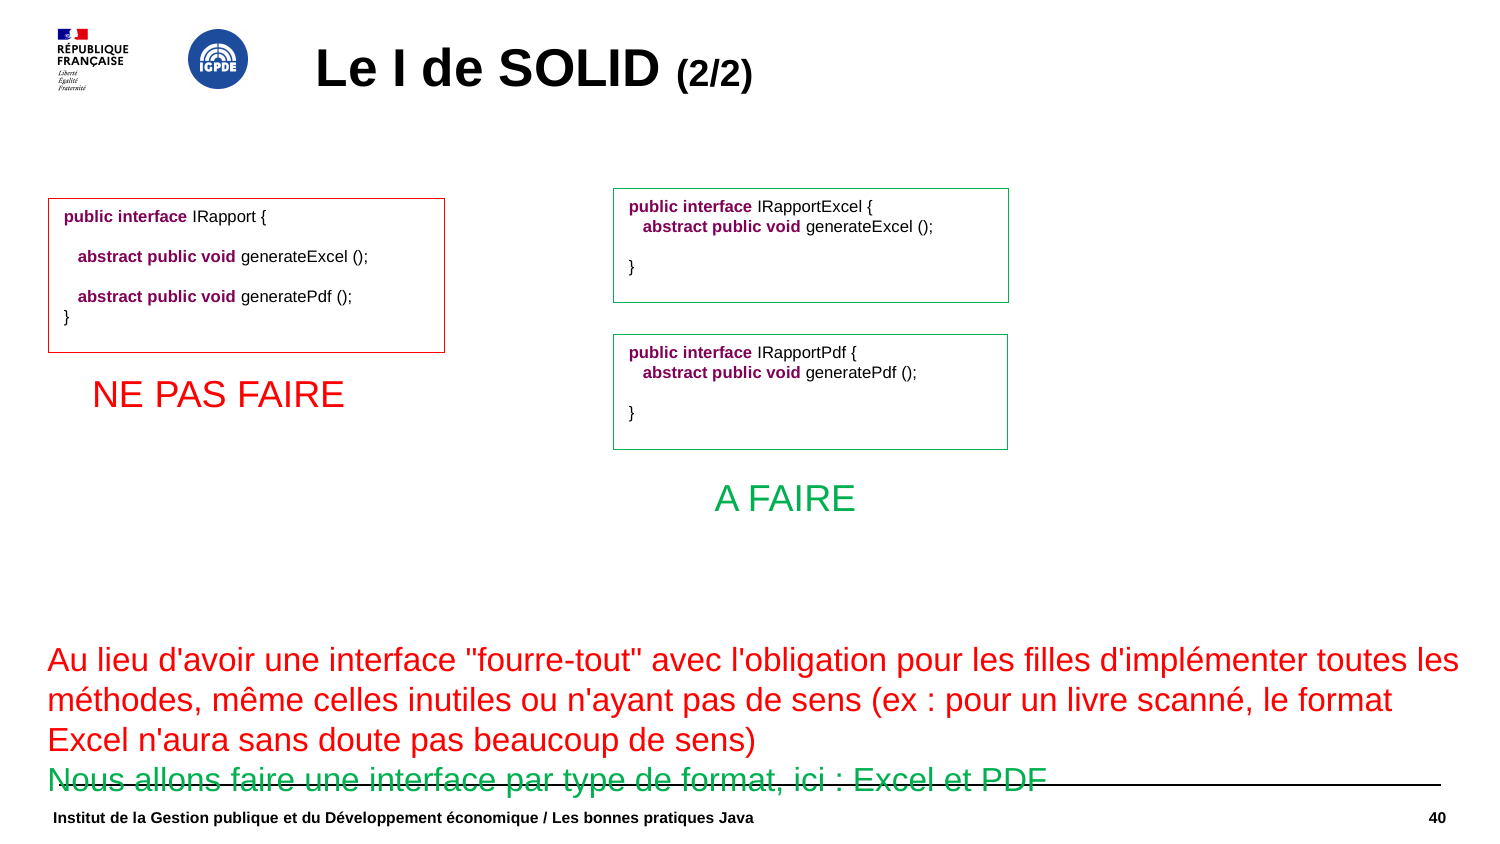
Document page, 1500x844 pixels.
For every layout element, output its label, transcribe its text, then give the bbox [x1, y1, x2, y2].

slide_number 40 [1224, 806, 1447, 844]
text_box A FAIRE [699, 466, 891, 527]
picture [47, 18, 139, 101]
text_box Au lieu d'avoir une interface "fourre-tout" avec l'obligation pour les filles d'implémenter toutes les méthodes, même celles inutiles ou n'ayant pas de sens (ex : pour un livre scanné, le format Excel n'aura sans doute pas beaucoup de sens) Nous allons faire une interface par type de format, ici : Excel et PDF [32, 630, 1500, 806]
picture [188, 29, 248, 89]
text_box public interface IRapportPdf { abstract public void generatePdf (); } [613, 334, 1008, 450]
text_box public interface IRapport { abstract public void generateExcel (); abstract public void generatePdf (); } [48, 198, 445, 353]
title Le I de SOLID (2/2) [315, 40, 1275, 113]
footer Institut de la Gestion publique et du Développement économique / Les bonnes pratiques Java [53, 806, 780, 844]
text_box NE PAS FAIRE [77, 362, 418, 423]
text_box public interface IRapportExcel { abstract public void generateExcel (); } [613, 188, 1009, 303]
